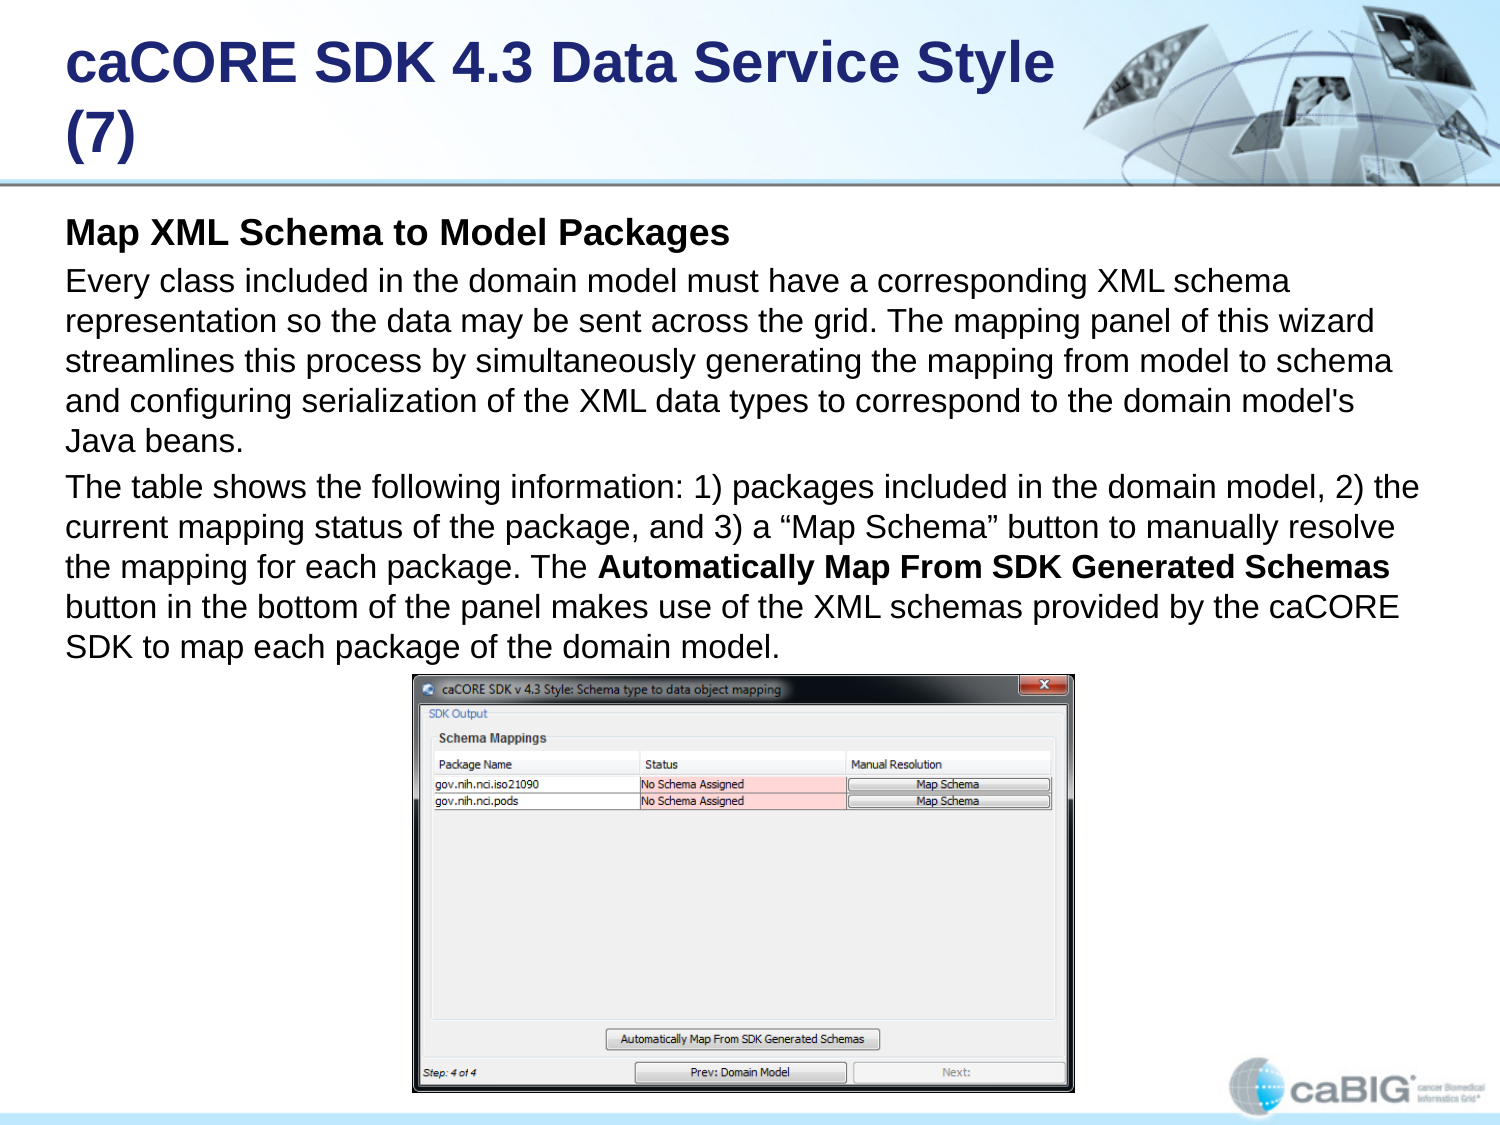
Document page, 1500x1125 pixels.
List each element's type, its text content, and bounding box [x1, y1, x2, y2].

picture [0, 0, 1500, 1125]
list Map XML Schema to Model Packages Every class included in the domain model must have a corresponding XML schema representation so the data may be sent across the grid. The mapping panel of this wizard streamlines this process by simultaneously generating the mapping from model to schema and configuring serialization of the XML data types to correspond to the domain model's Java beans. The table shows the following information: 1) packages included in the domain model, 2) the current mapping status of the package, and 3) a “Map Schema” button to manually resolve the mapping for each package. The Automatically Map From SDK Generated Schemas button in the bottom of the panel makes use of the XML schemas provided by the caCORE SDK to map each package of the domain model. [49, 199, 1438, 738]
title caCORE SDK 4.3 Data Service Style (7) [49, 0, 1076, 188]
